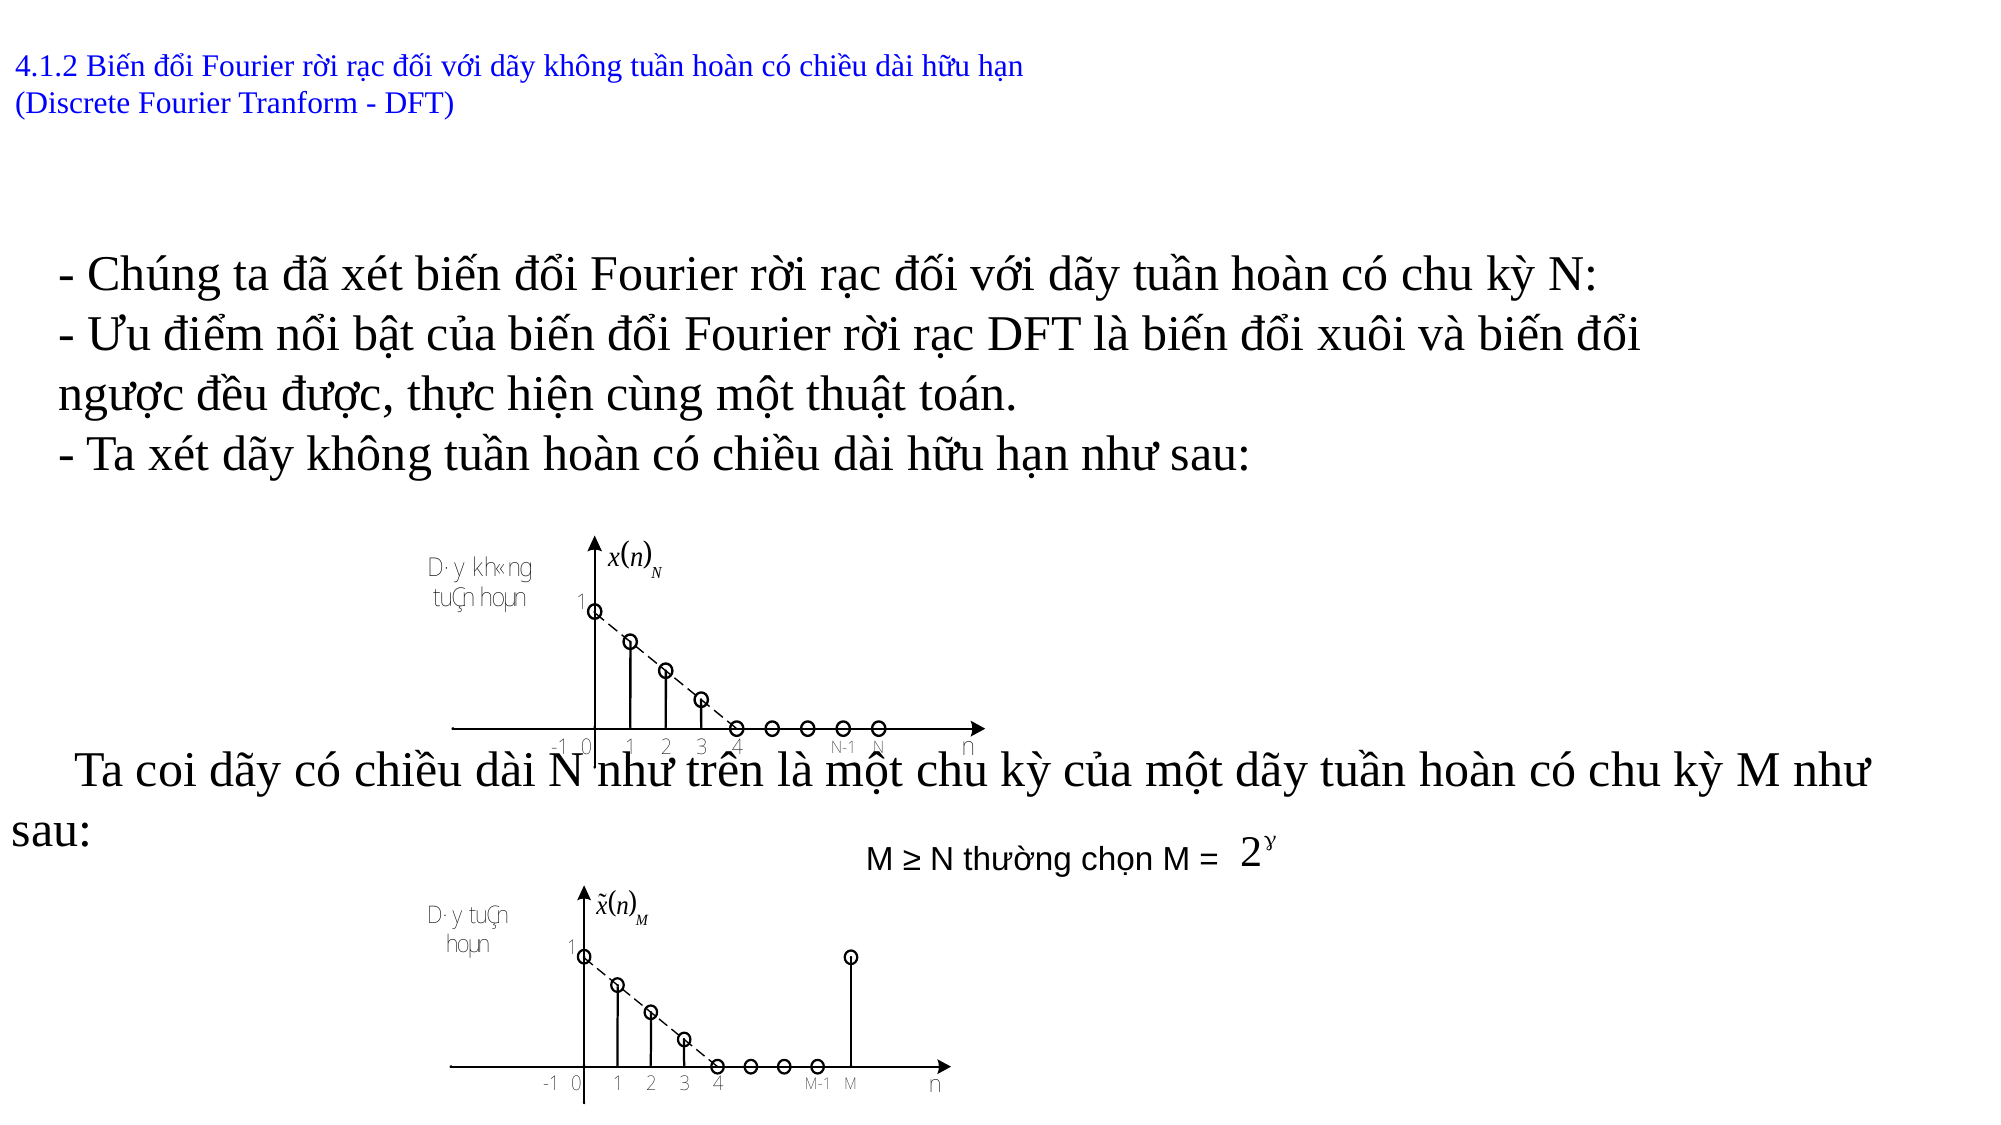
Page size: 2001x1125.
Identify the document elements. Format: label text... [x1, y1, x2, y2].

title 4.1.2 Biến đổi Fourier rời rạc đối với dãy không tuần hoàn có chiều dài hữu hạn (Discrete Fourier Tranform - DFT) [0, 3, 1977, 129]
text_box Ta coi dãy có chiều dài N như trên là một chu kỳ của một dãy tuần hoàn có chu kỳ M như sau: [0, 759, 1917, 834]
text_box [249, 420, 281, 481]
text_box - Chúng ta đã xét biến đổi Fourier rời rạc đối với dãy tuần hoàn có chu kỳ N: - Ưu điểm nổi bật của biến đổi Fourier rời rạc DFT là biến đổi xuôi và biến đổi ngược đều được, thực hiện cùng một thuật toán. - Ta xét dãy không tuần hoàn có chiều dài hữu hạn như sau: [43, 233, 1772, 489]
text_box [424, 882, 954, 1107]
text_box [1234, 822, 1283, 873]
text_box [424, 532, 988, 772]
text_box M ≥ N thường chọn M = [851, 830, 1235, 885]
